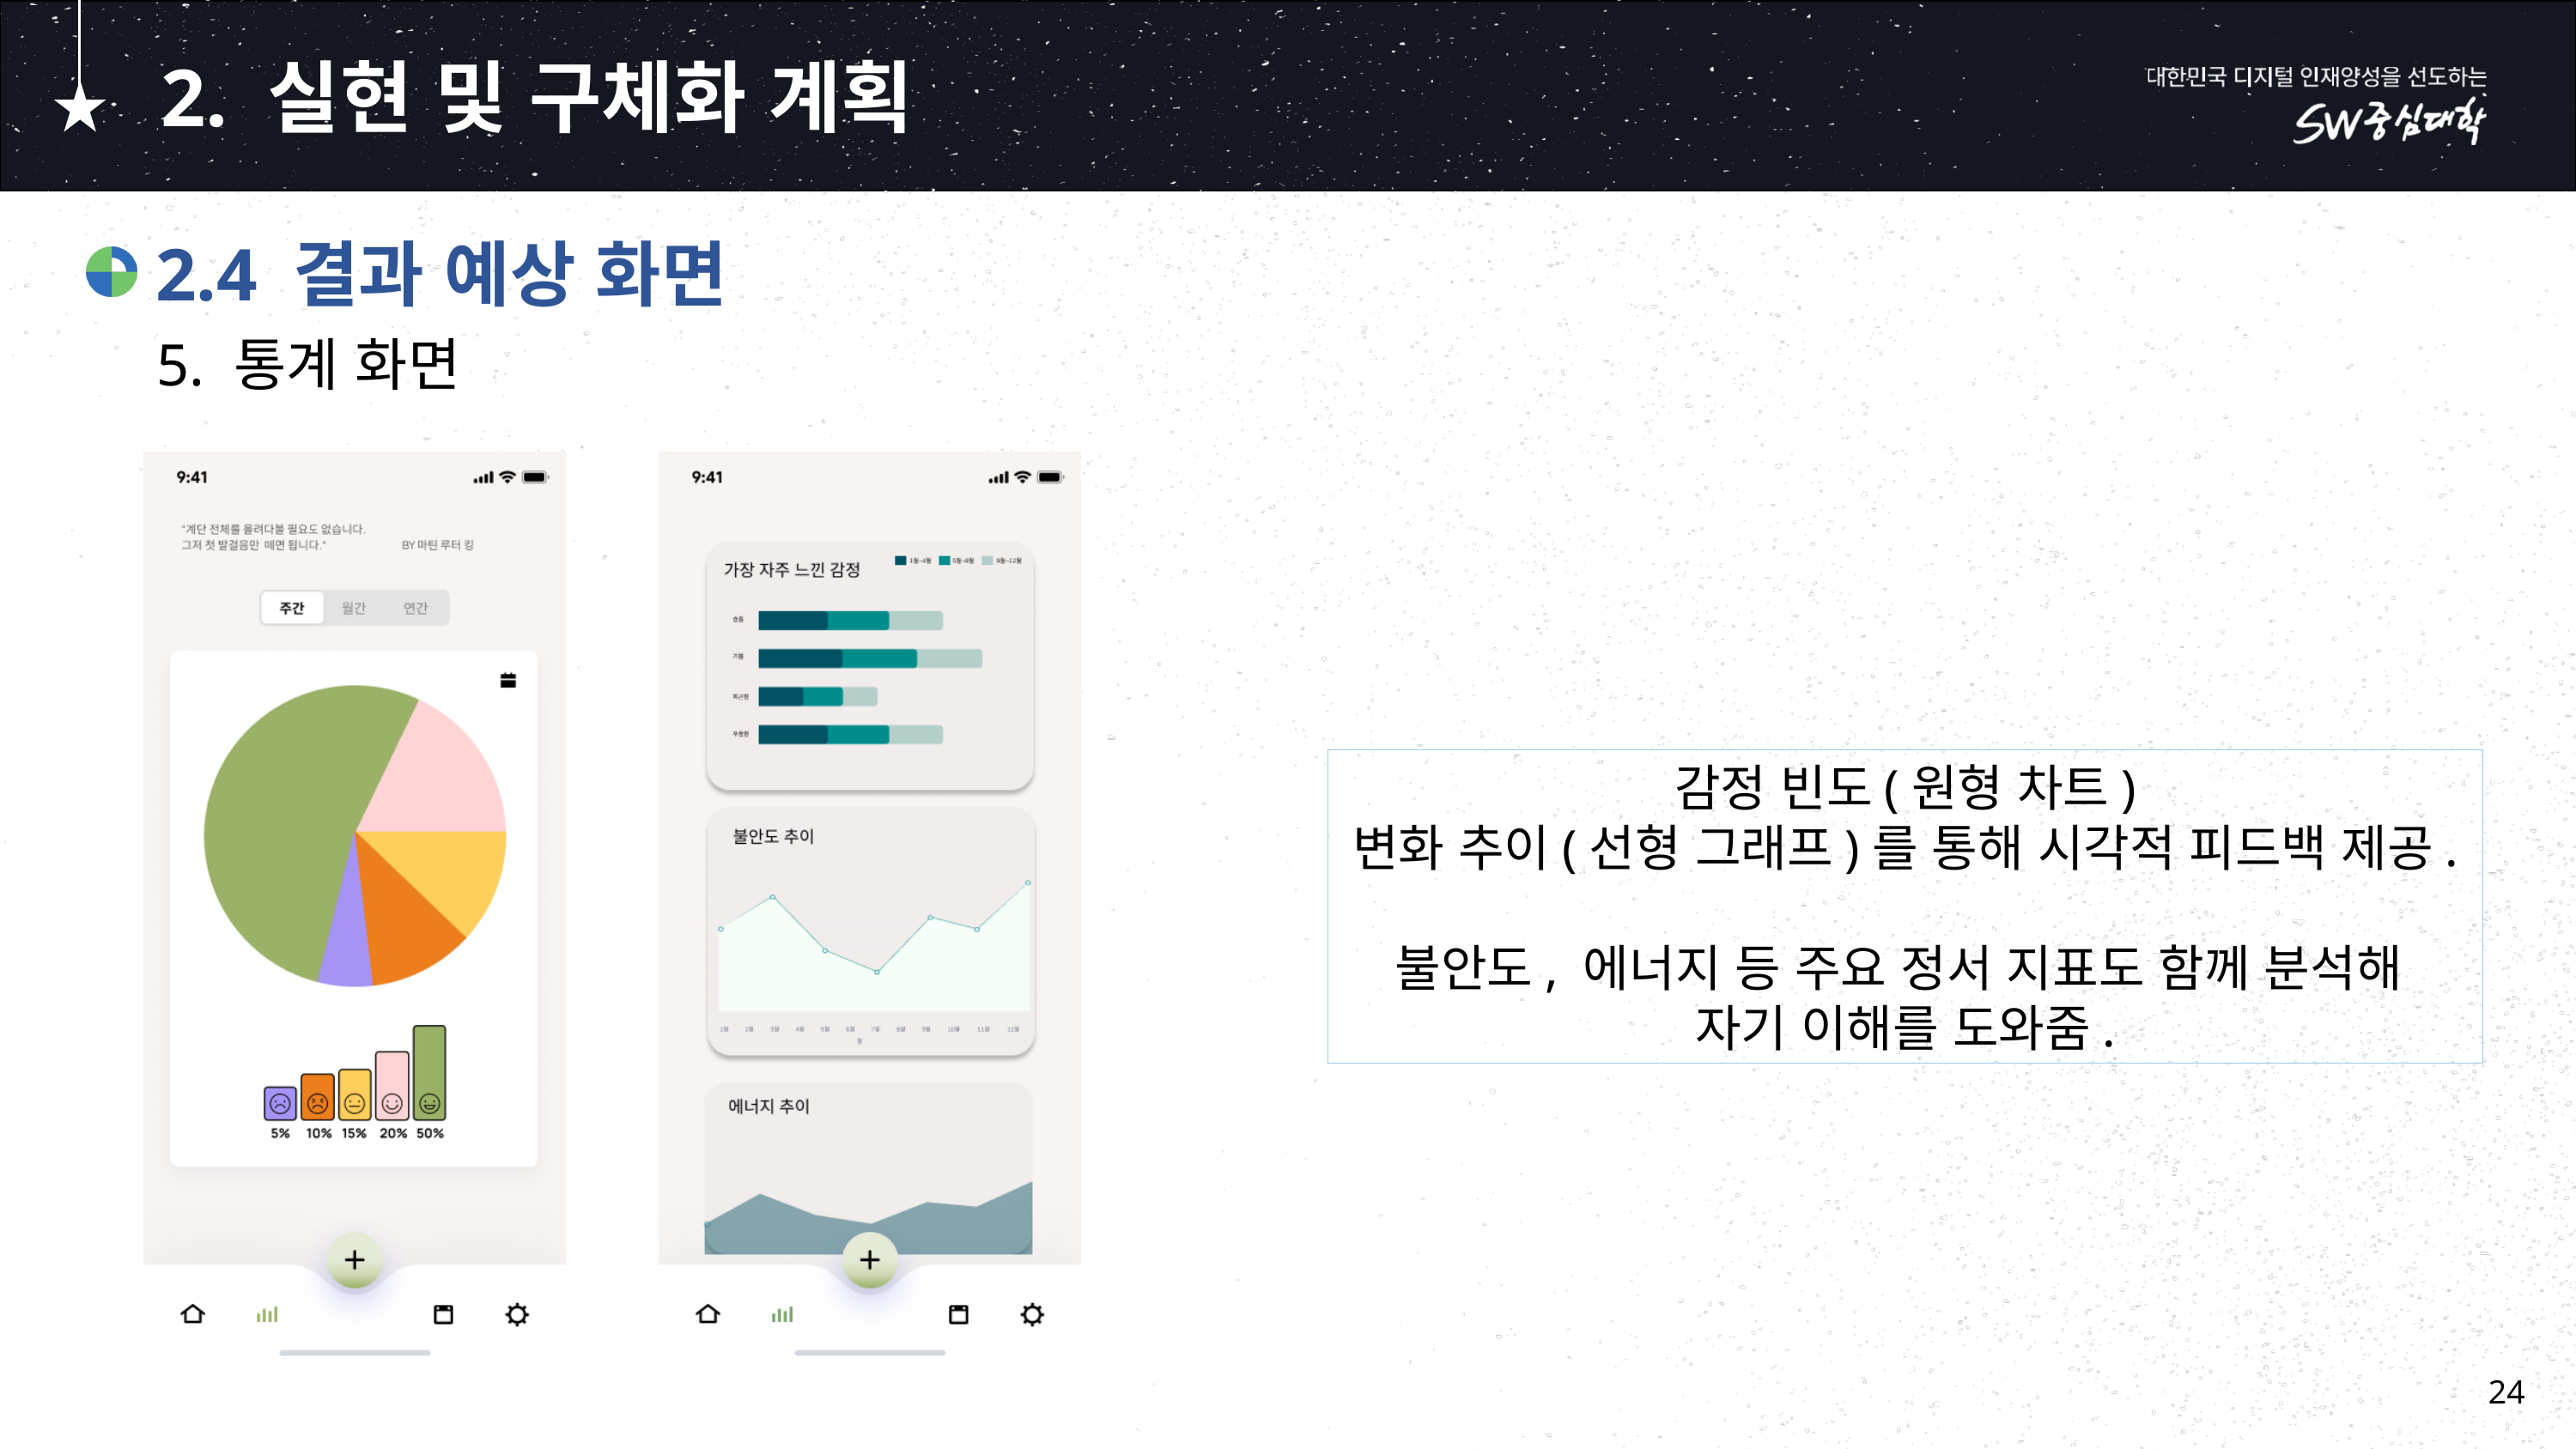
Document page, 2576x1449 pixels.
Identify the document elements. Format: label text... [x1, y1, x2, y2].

text_box 2.4 결과 예상 화면 [74, 222, 1425, 321]
picture [86, 246, 137, 297]
picture [143, 452, 566, 1365]
text_box 5. 통계 화면 [143, 322, 1495, 404]
text_box 감정 빈도(원형 차트) 변화 추이(선형 그래프)를 통해 시각적 피드백 제공. 불안도, 에너지 등 주요 정서 지표도 함께 분석해 자기 이해를 도와줌. [1327, 749, 2483, 1064]
picture [659, 452, 1081, 1365]
title 2. 실현 및 구체화 계획 [148, 39, 2576, 152]
